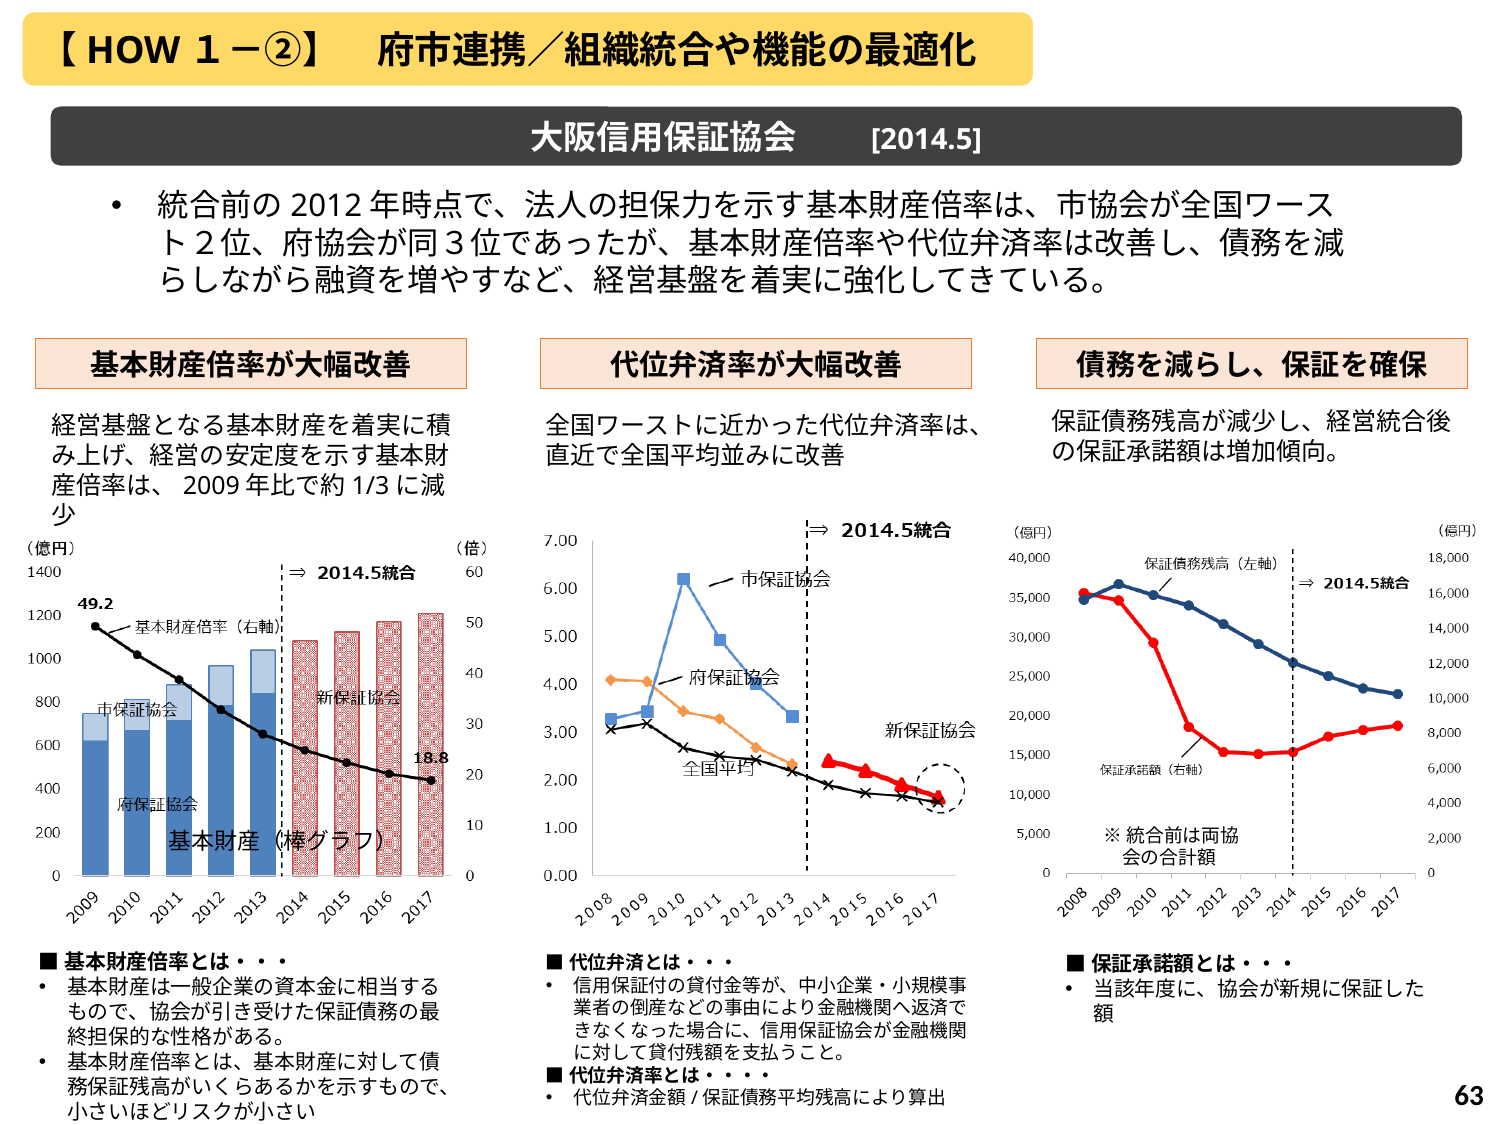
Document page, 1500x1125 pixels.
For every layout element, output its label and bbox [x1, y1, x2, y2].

text_box [49, 105, 1464, 167]
picture [14, 531, 499, 937]
text_box [531, 402, 993, 477]
text_box [24, 941, 467, 1125]
text_box [96, 178, 1366, 306]
text_box [35, 338, 467, 389]
text_box [37, 402, 476, 531]
text_box [1036, 338, 1468, 389]
text_box [531, 943, 1001, 1116]
text_box [540, 338, 972, 389]
slide_number [1161, 1063, 1499, 1124]
text_box [1050, 943, 1454, 1034]
picture [531, 512, 993, 941]
text_box [19, 9, 1037, 89]
text_box [1036, 398, 1476, 473]
picture [996, 517, 1494, 929]
